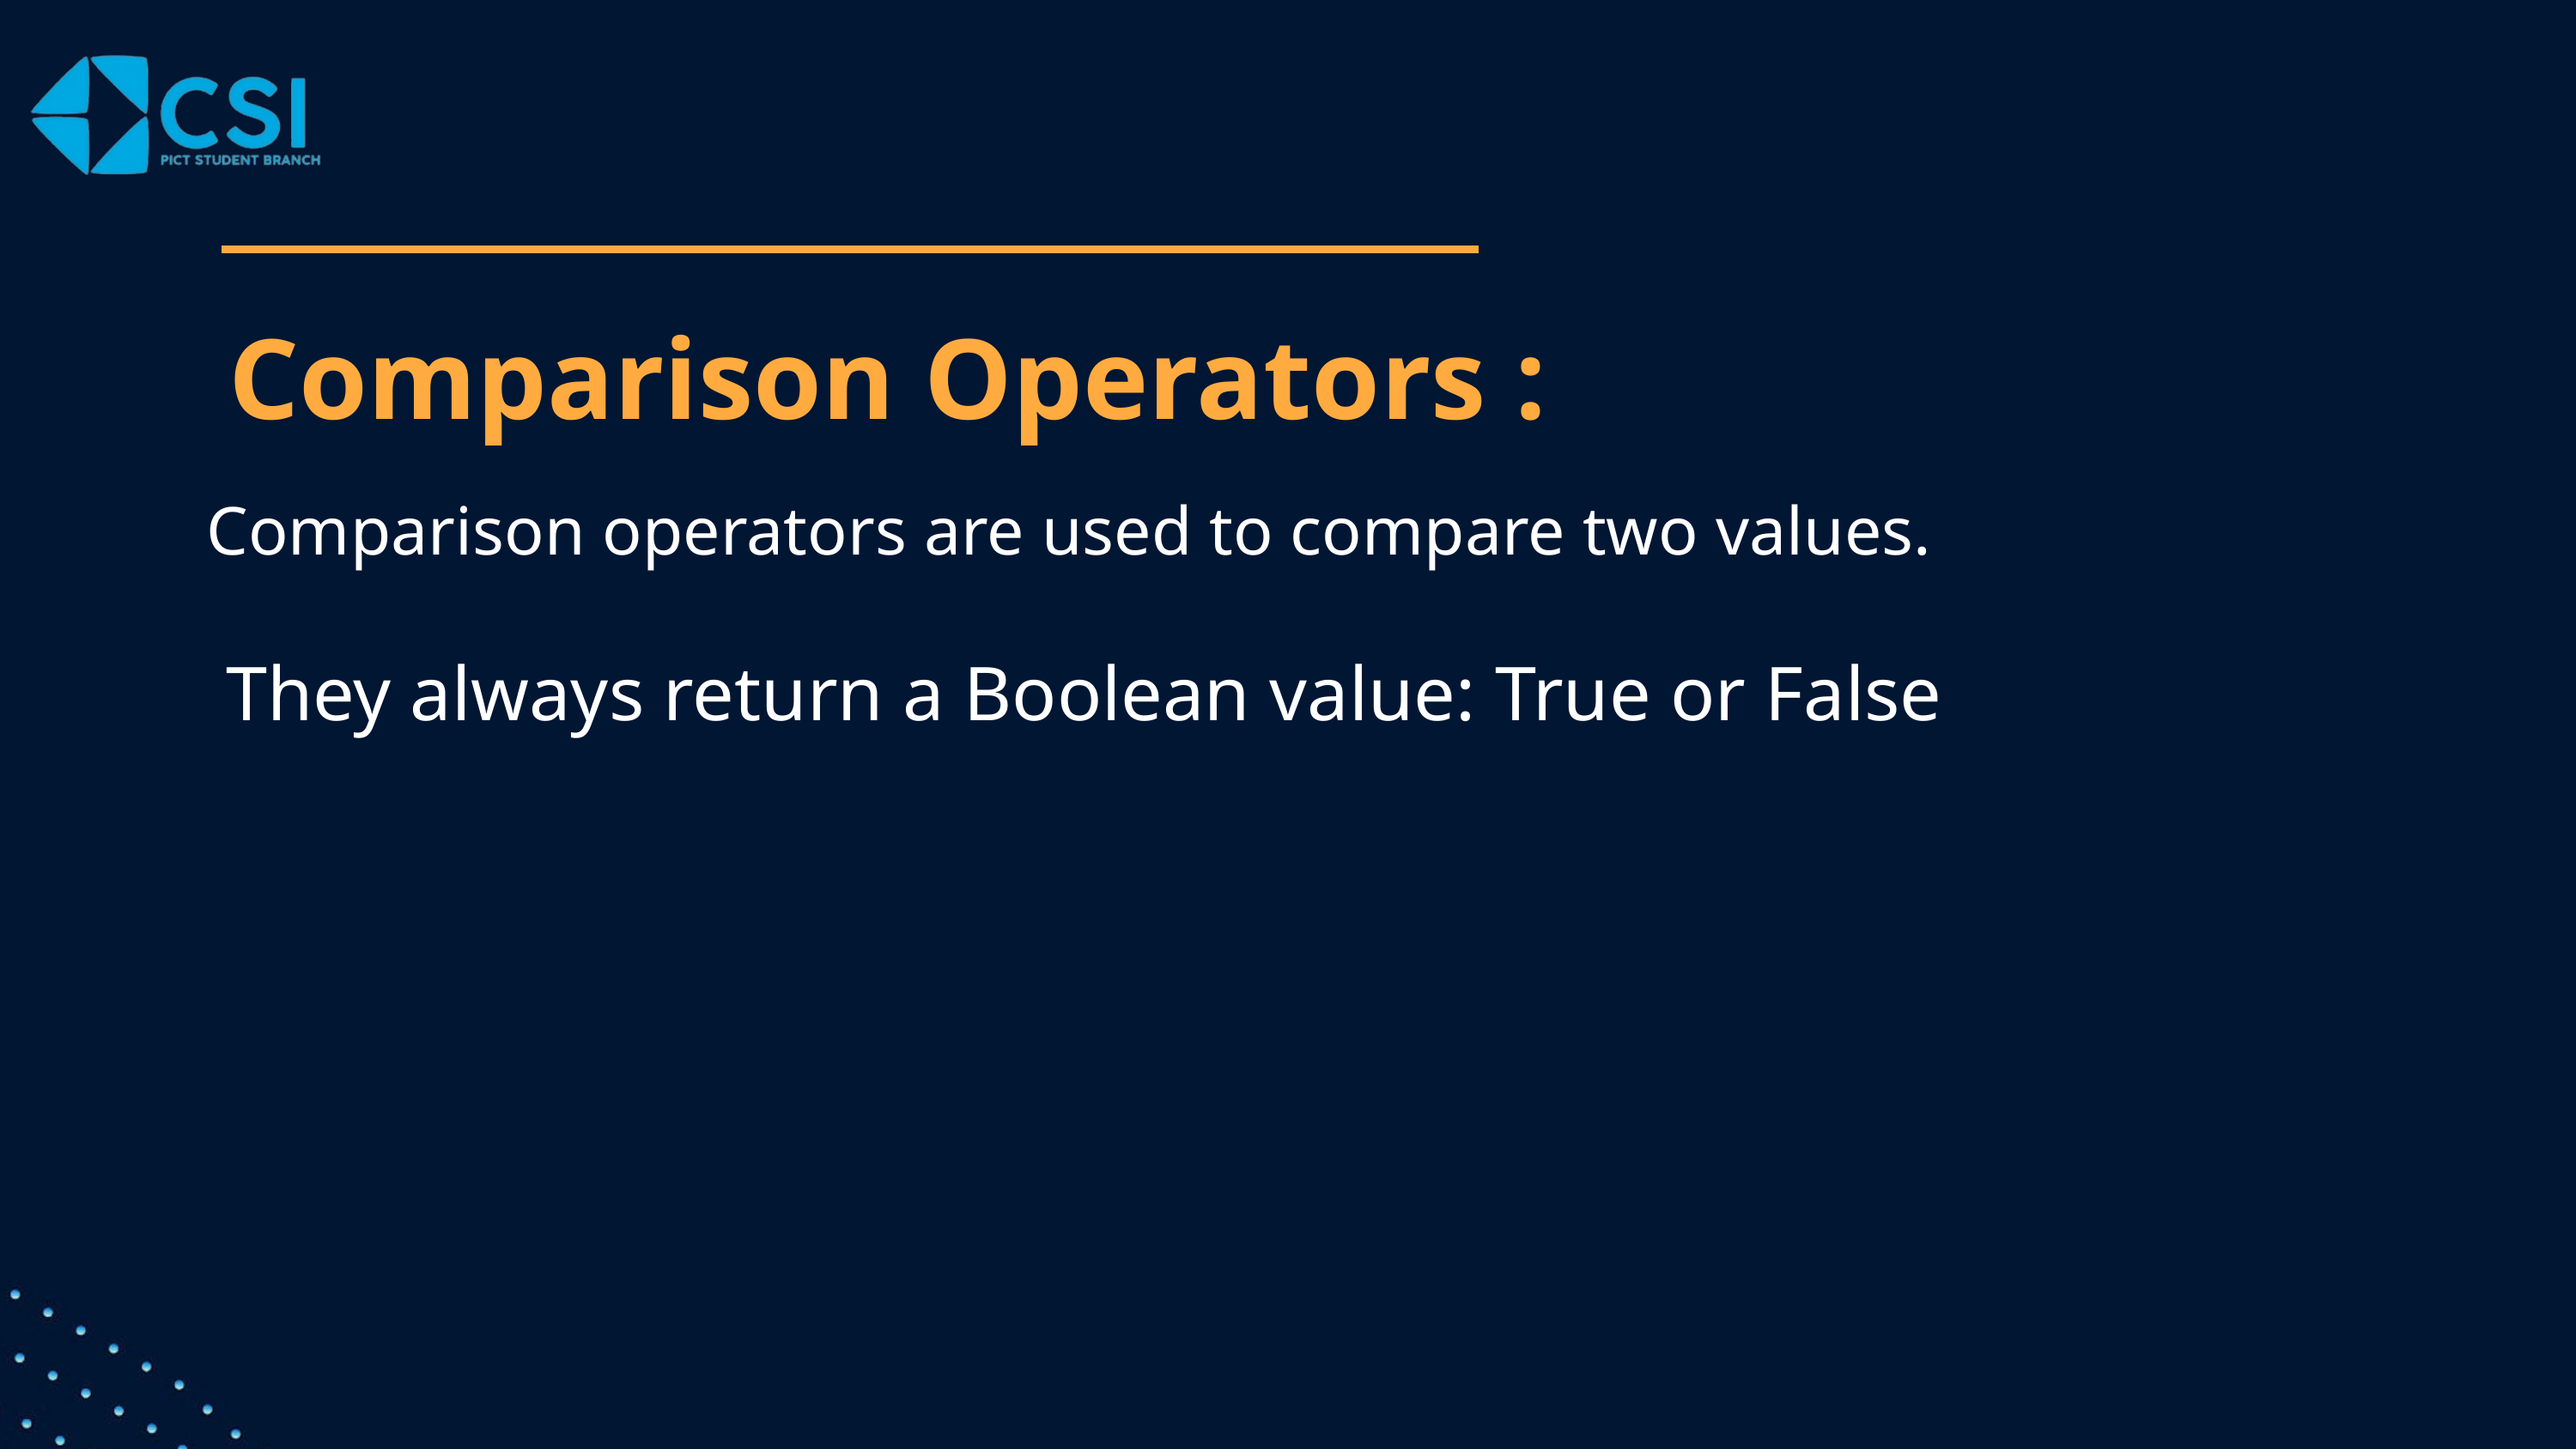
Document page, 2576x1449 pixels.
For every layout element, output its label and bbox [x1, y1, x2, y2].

text_box [0, 0, 2576, 1449]
text_box [206, 230, 1495, 269]
